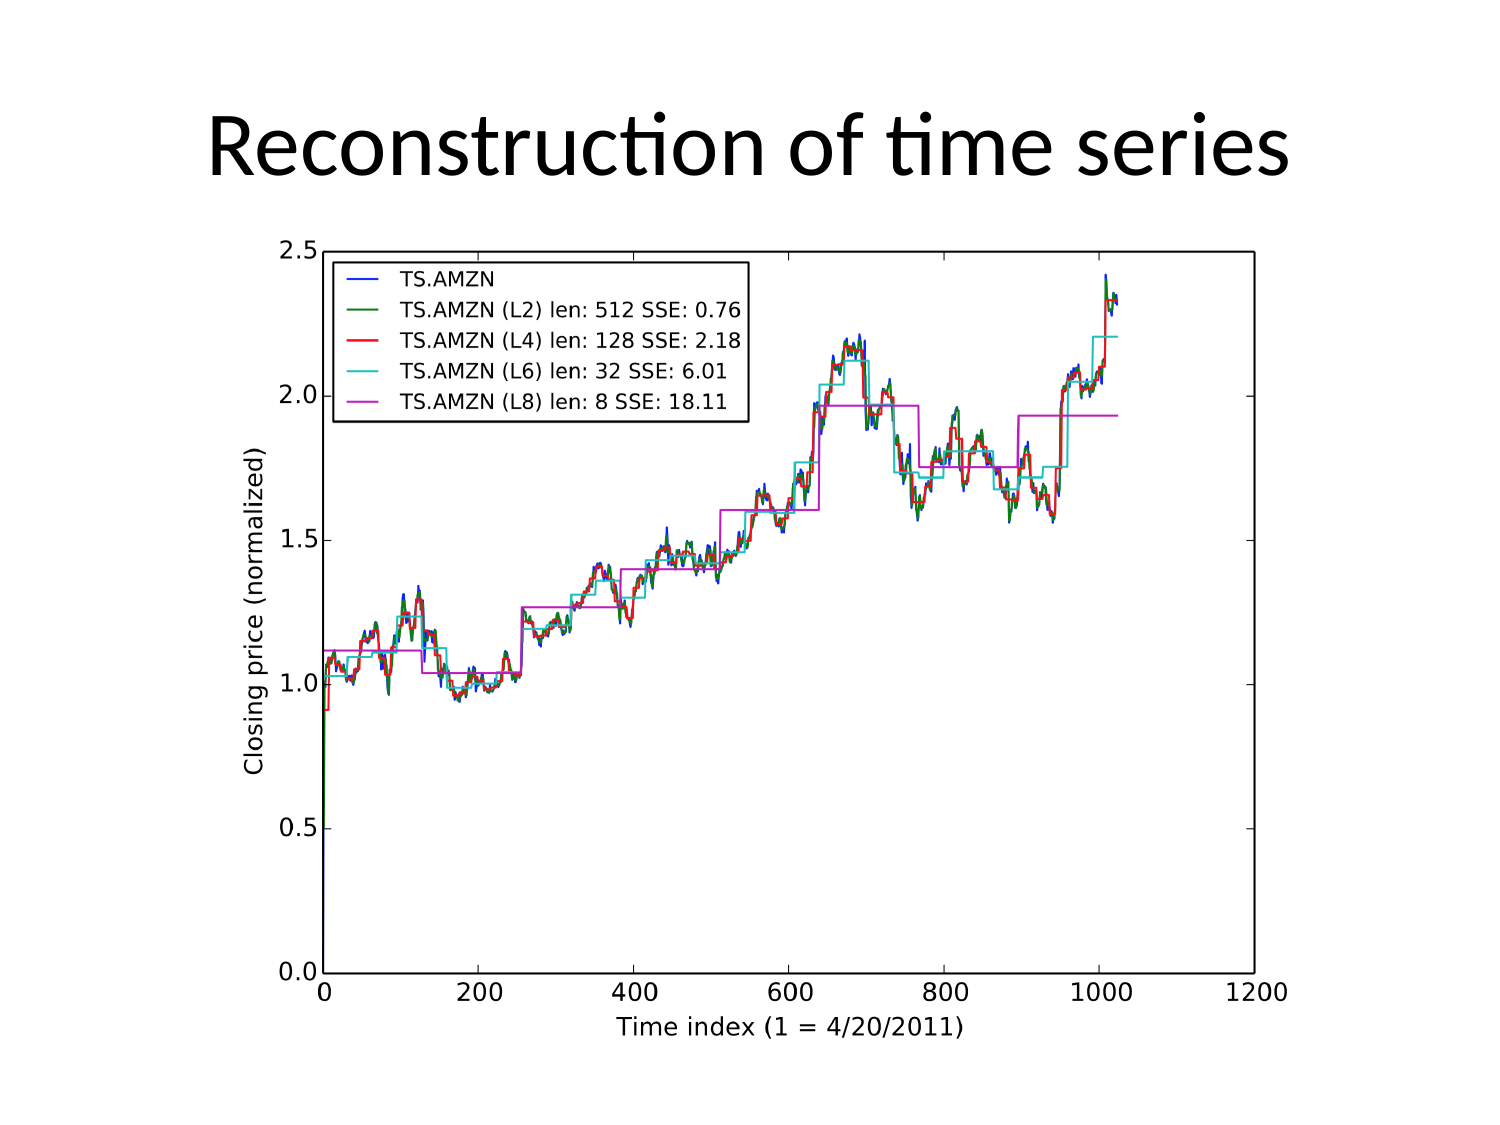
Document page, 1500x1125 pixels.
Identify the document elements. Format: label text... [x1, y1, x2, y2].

picture [236, 232, 1296, 1049]
title Reconstruction of time series [75, 45, 1425, 233]
